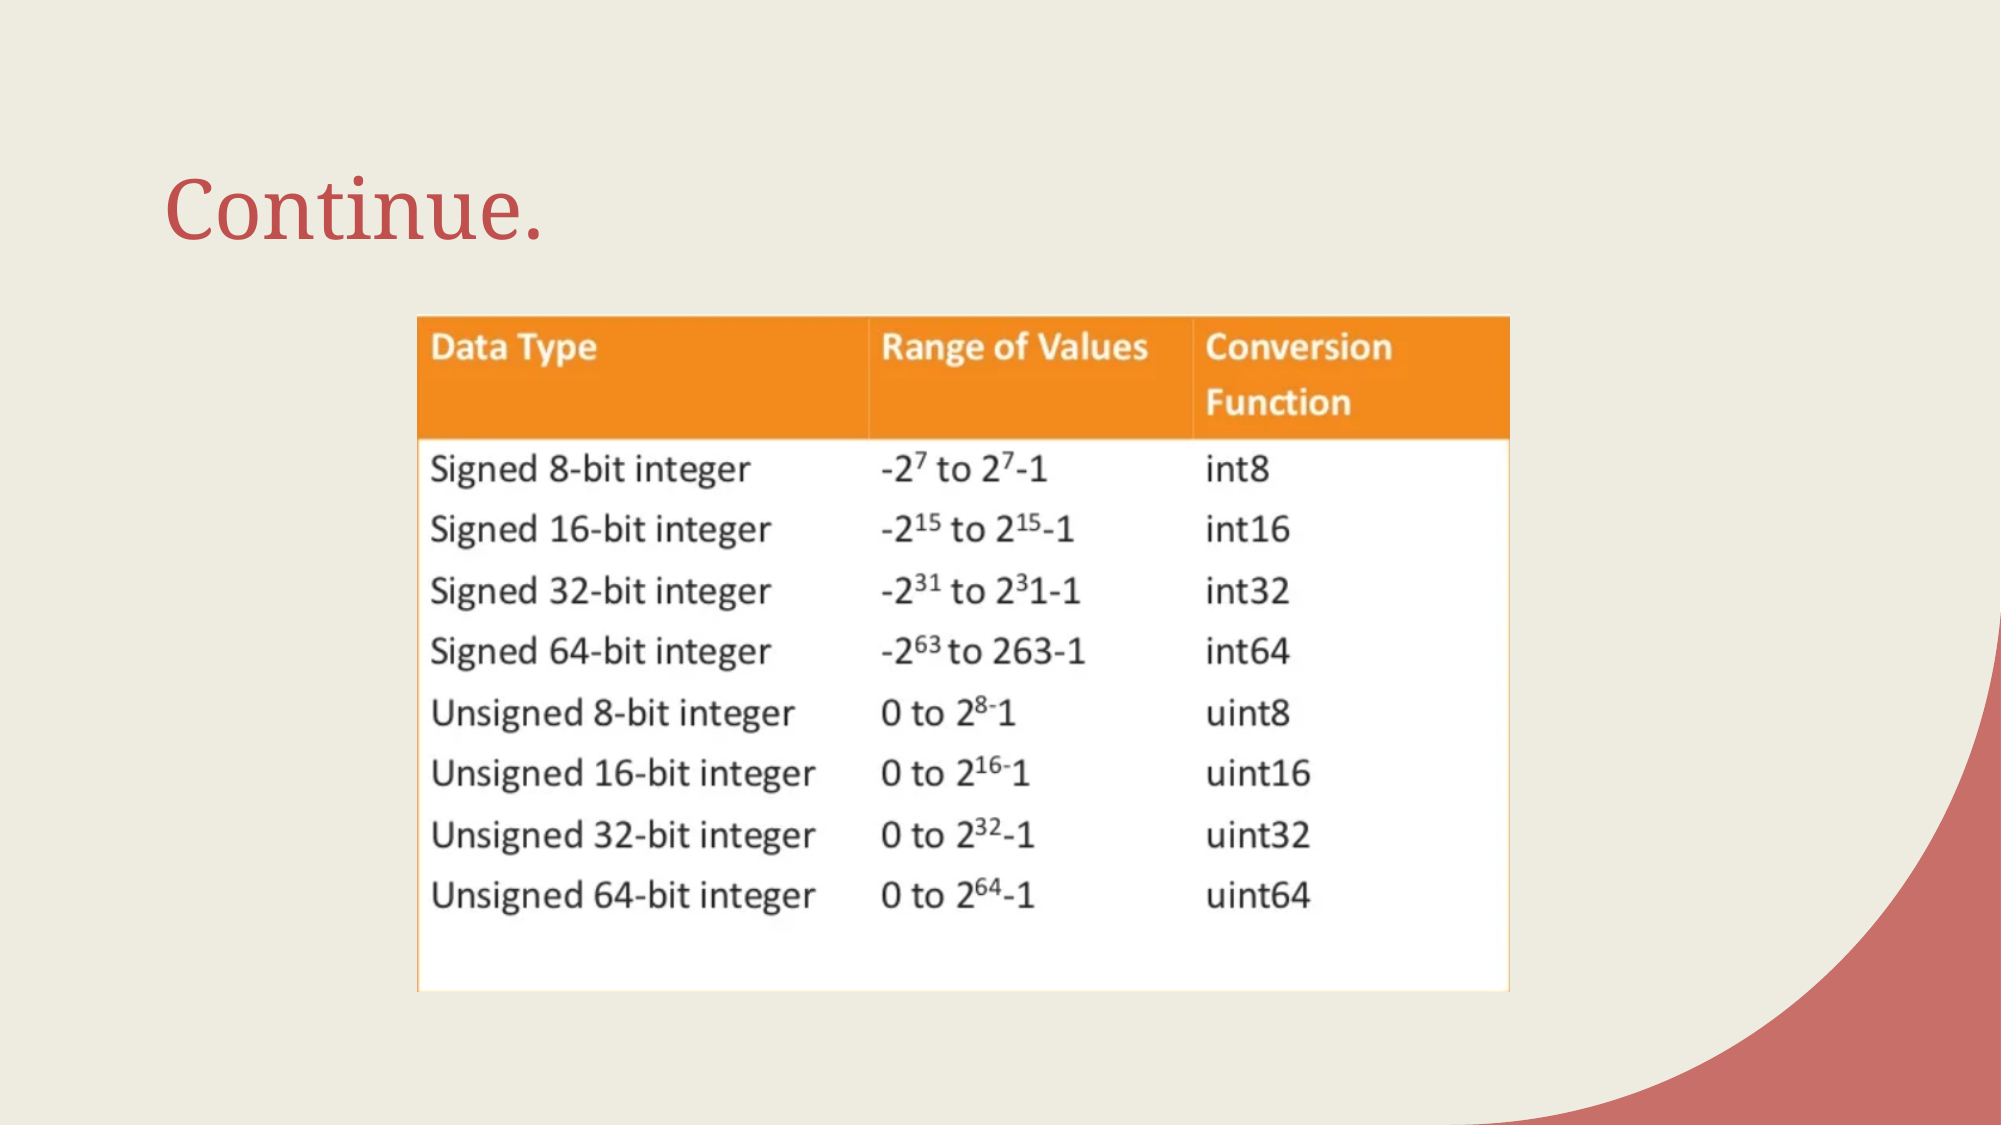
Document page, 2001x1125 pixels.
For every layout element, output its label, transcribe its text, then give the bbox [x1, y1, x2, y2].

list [417, 314, 1510, 992]
title Continue. [148, 96, 1775, 315]
